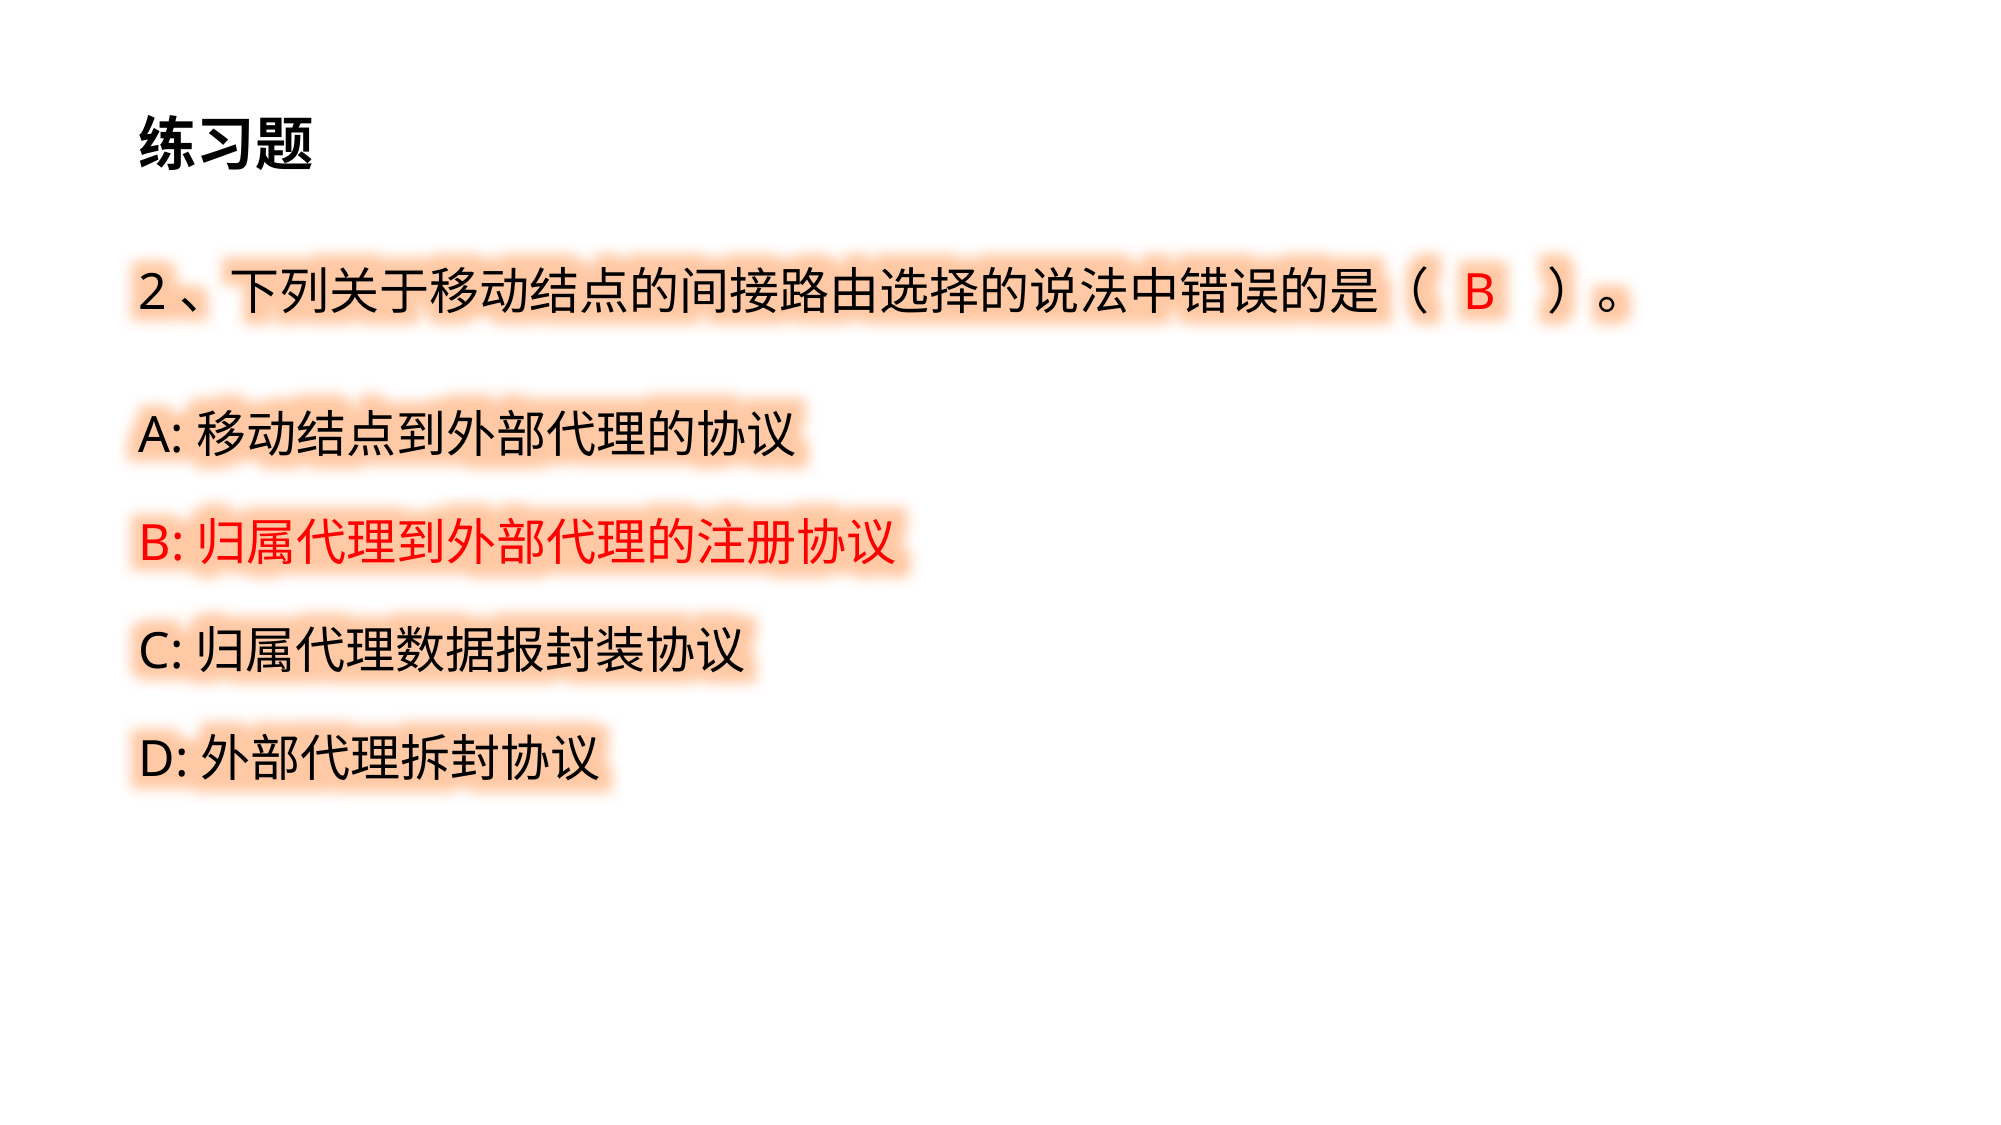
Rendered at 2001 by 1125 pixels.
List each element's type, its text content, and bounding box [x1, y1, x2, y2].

text_box 练习题 [120, 97, 1568, 187]
text_box 2、下列关于移动结点的间接路由选择的说法中错误的是（ B ）。 A:移动结点到外部代理的协议 B:归属代理到外部代理的注册协议 C:归属代理数据报封装协议 D:外部代理拆封协议 [120, 219, 1839, 1047]
text_box 2 [113, 212, 1847, 1055]
text_box [117, 216, 1843, 1051]
